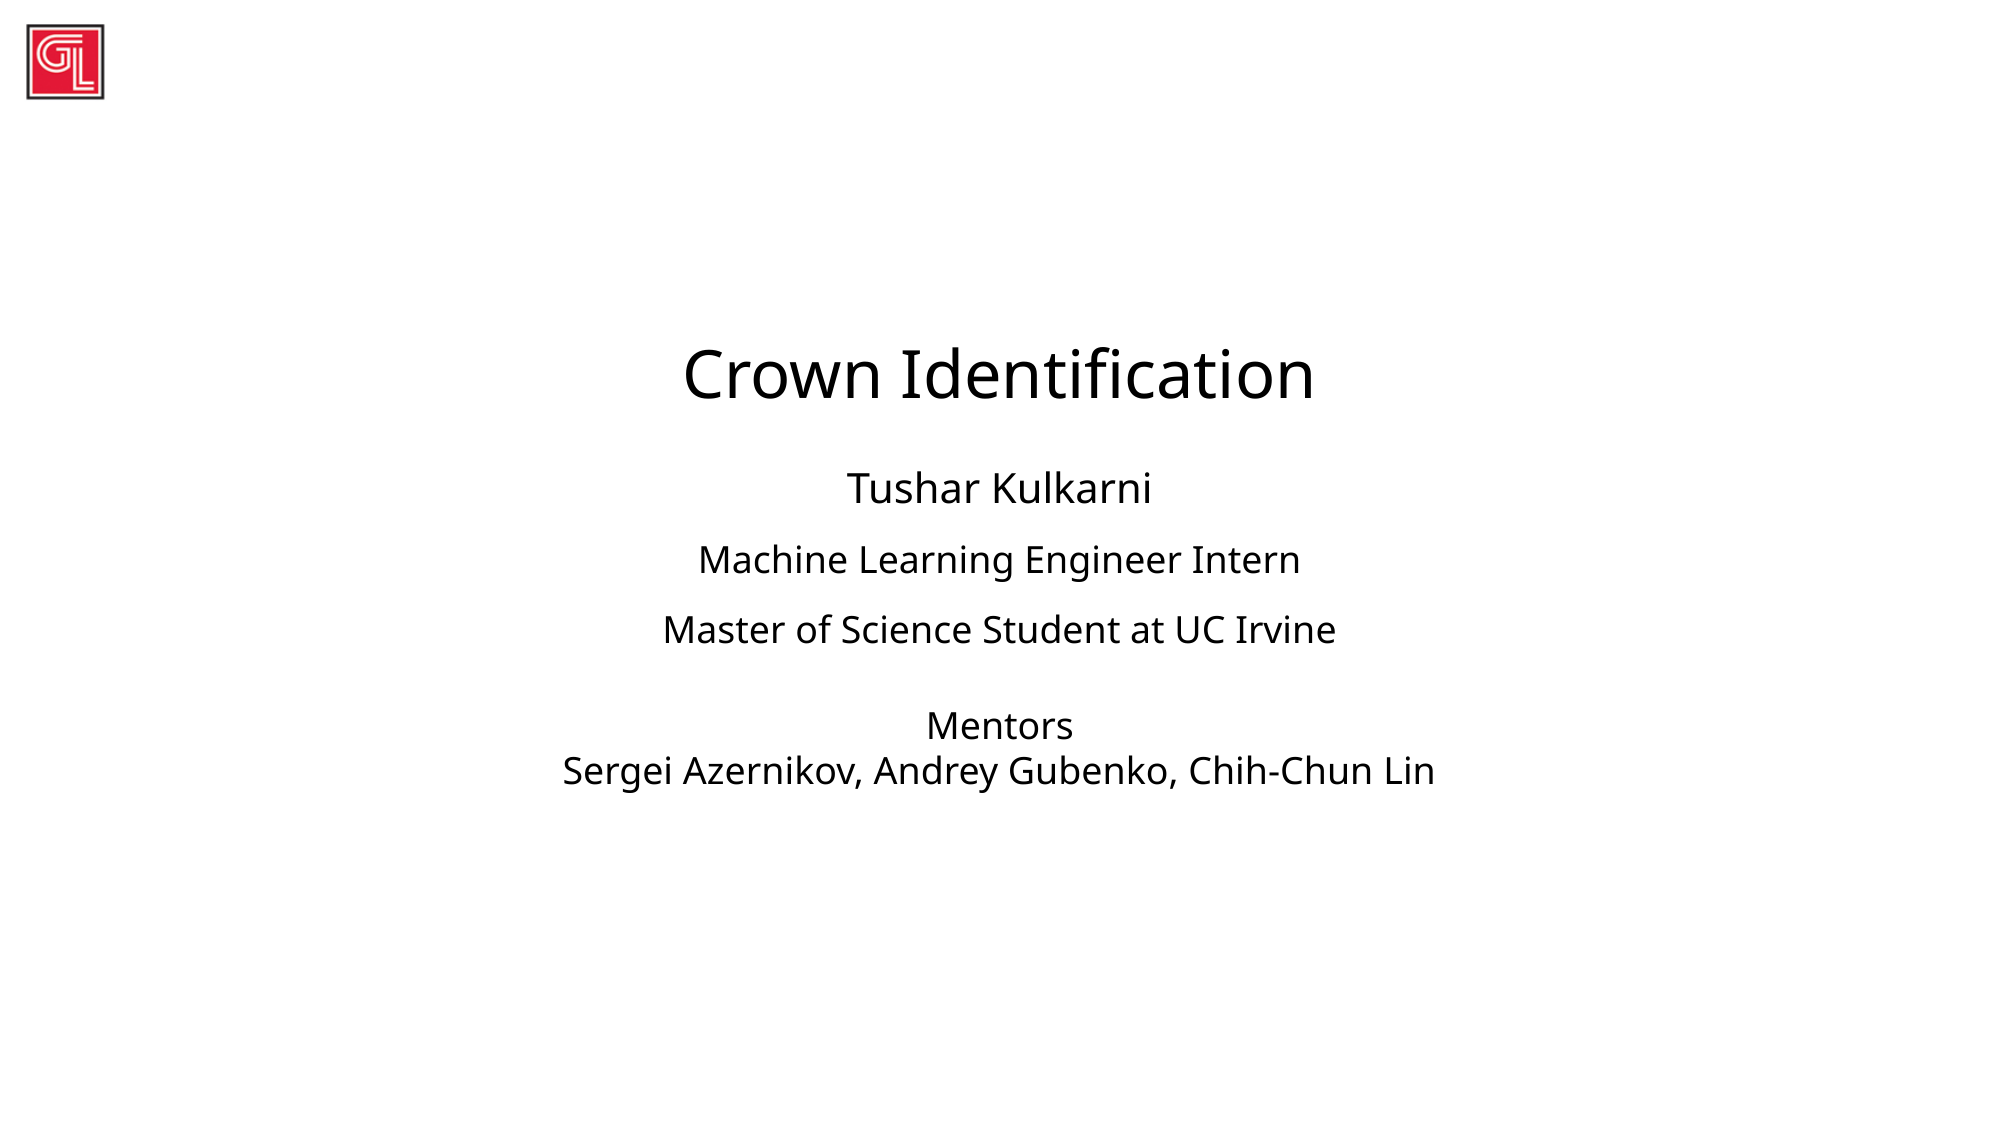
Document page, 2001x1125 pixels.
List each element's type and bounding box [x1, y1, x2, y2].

picture [24, 23, 107, 103]
text_box [389, 324, 1610, 801]
